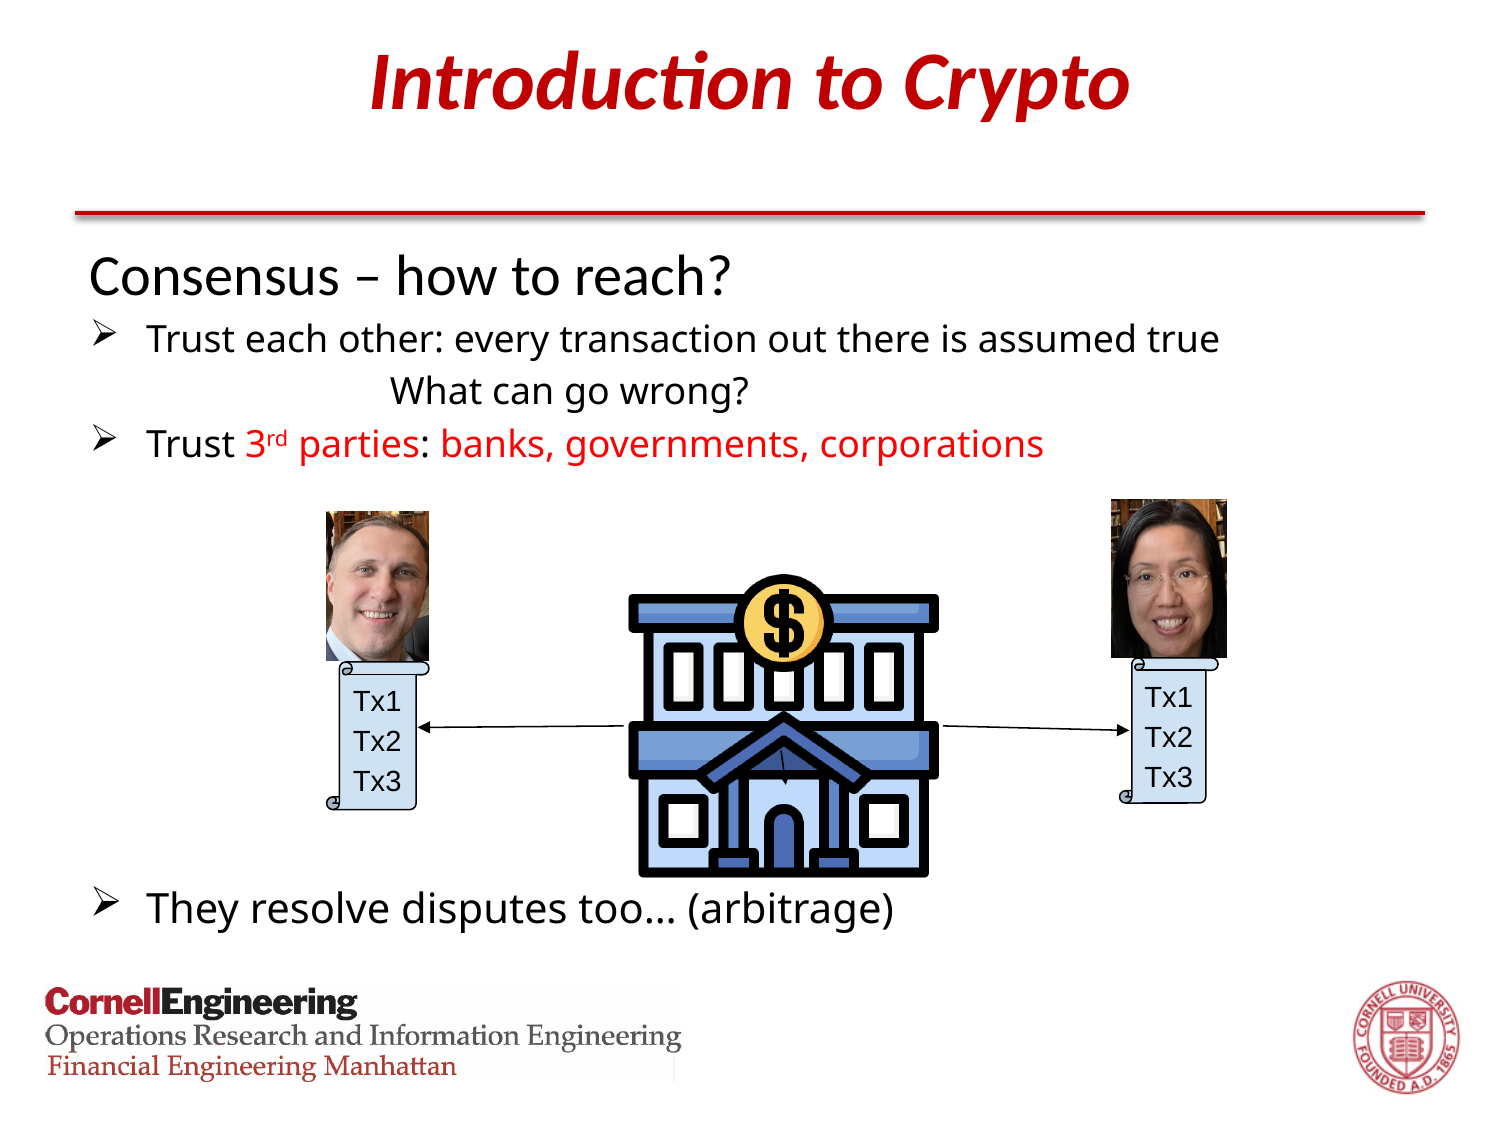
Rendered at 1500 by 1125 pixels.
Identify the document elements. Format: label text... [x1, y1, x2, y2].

title Introduction to Crypto [75, 18, 1425, 207]
picture [1320, 944, 1493, 1125]
picture [45, 987, 828, 1082]
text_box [326, 499, 1227, 883]
list Consensus – how to reach? Trust each other: every transaction out there is assumed true What can go wrong? Trust 3rd parties: banks, governments, corporations They resolve disputes too… (arbitrage) [75, 230, 1425, 971]
